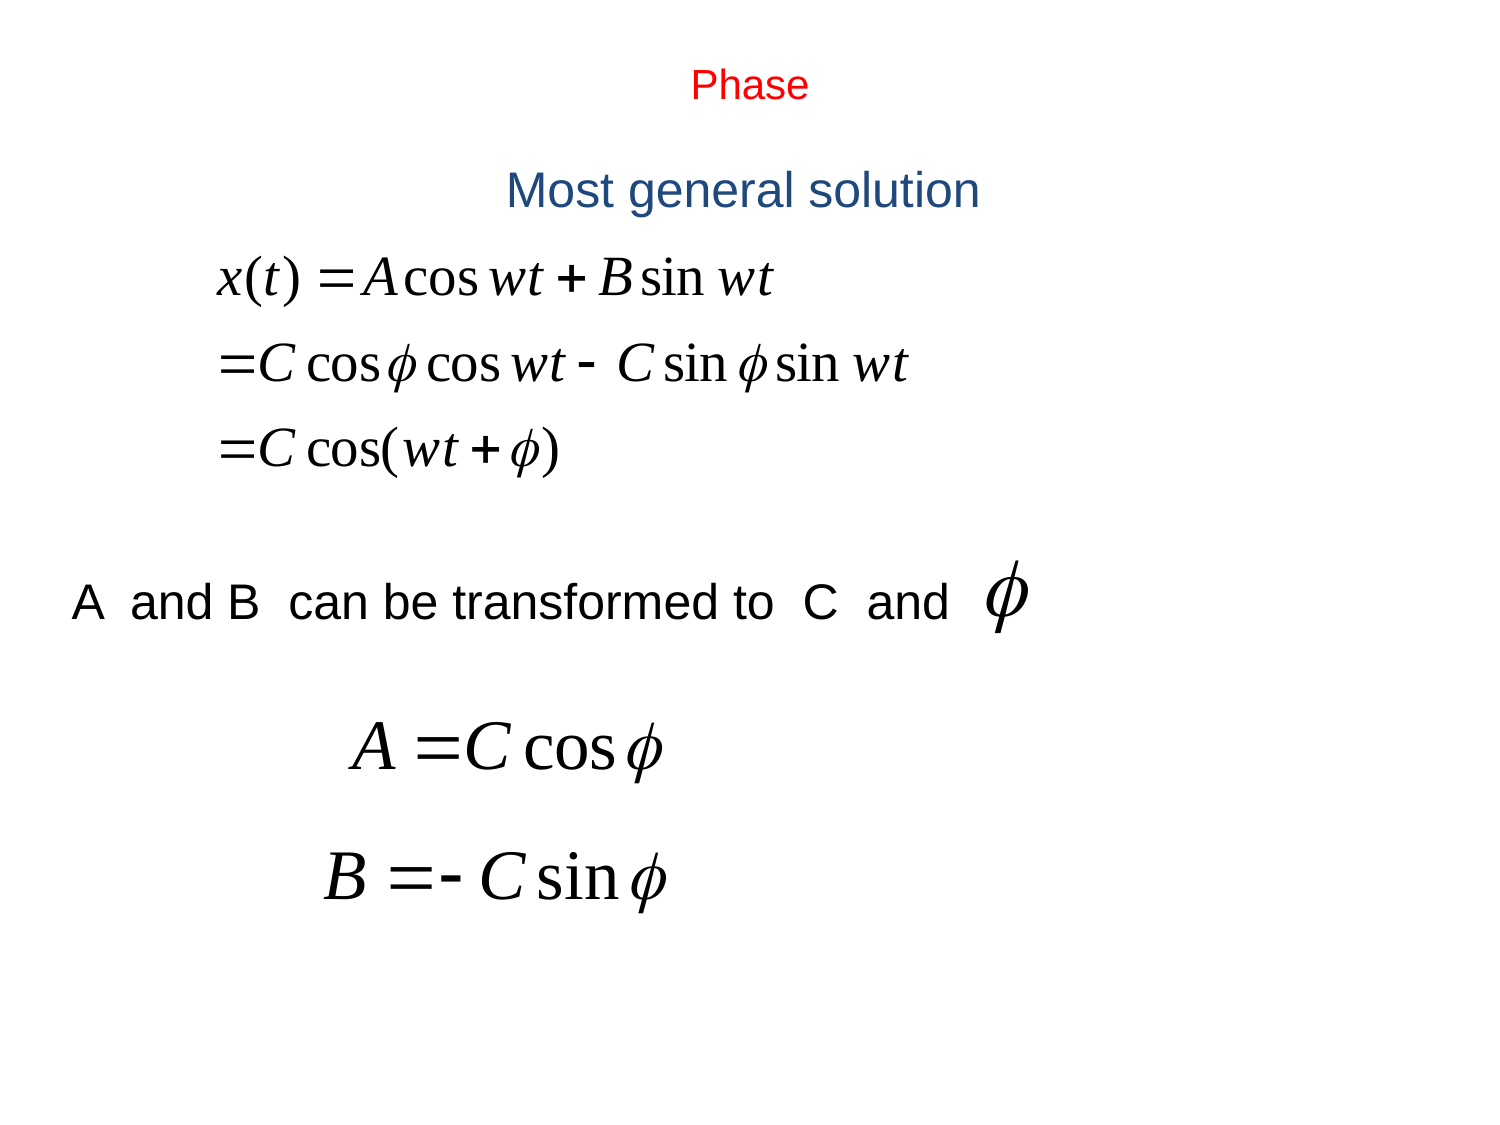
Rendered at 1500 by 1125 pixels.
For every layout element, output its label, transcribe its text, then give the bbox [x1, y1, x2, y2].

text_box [974, 538, 1046, 653]
text_box Phase [112, 49, 1388, 116]
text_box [206, 243, 933, 491]
text_box A and B can be transformed to C and [56, 562, 969, 638]
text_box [336, 703, 680, 799]
text_box Most general solution [105, 149, 1381, 275]
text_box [309, 833, 683, 929]
